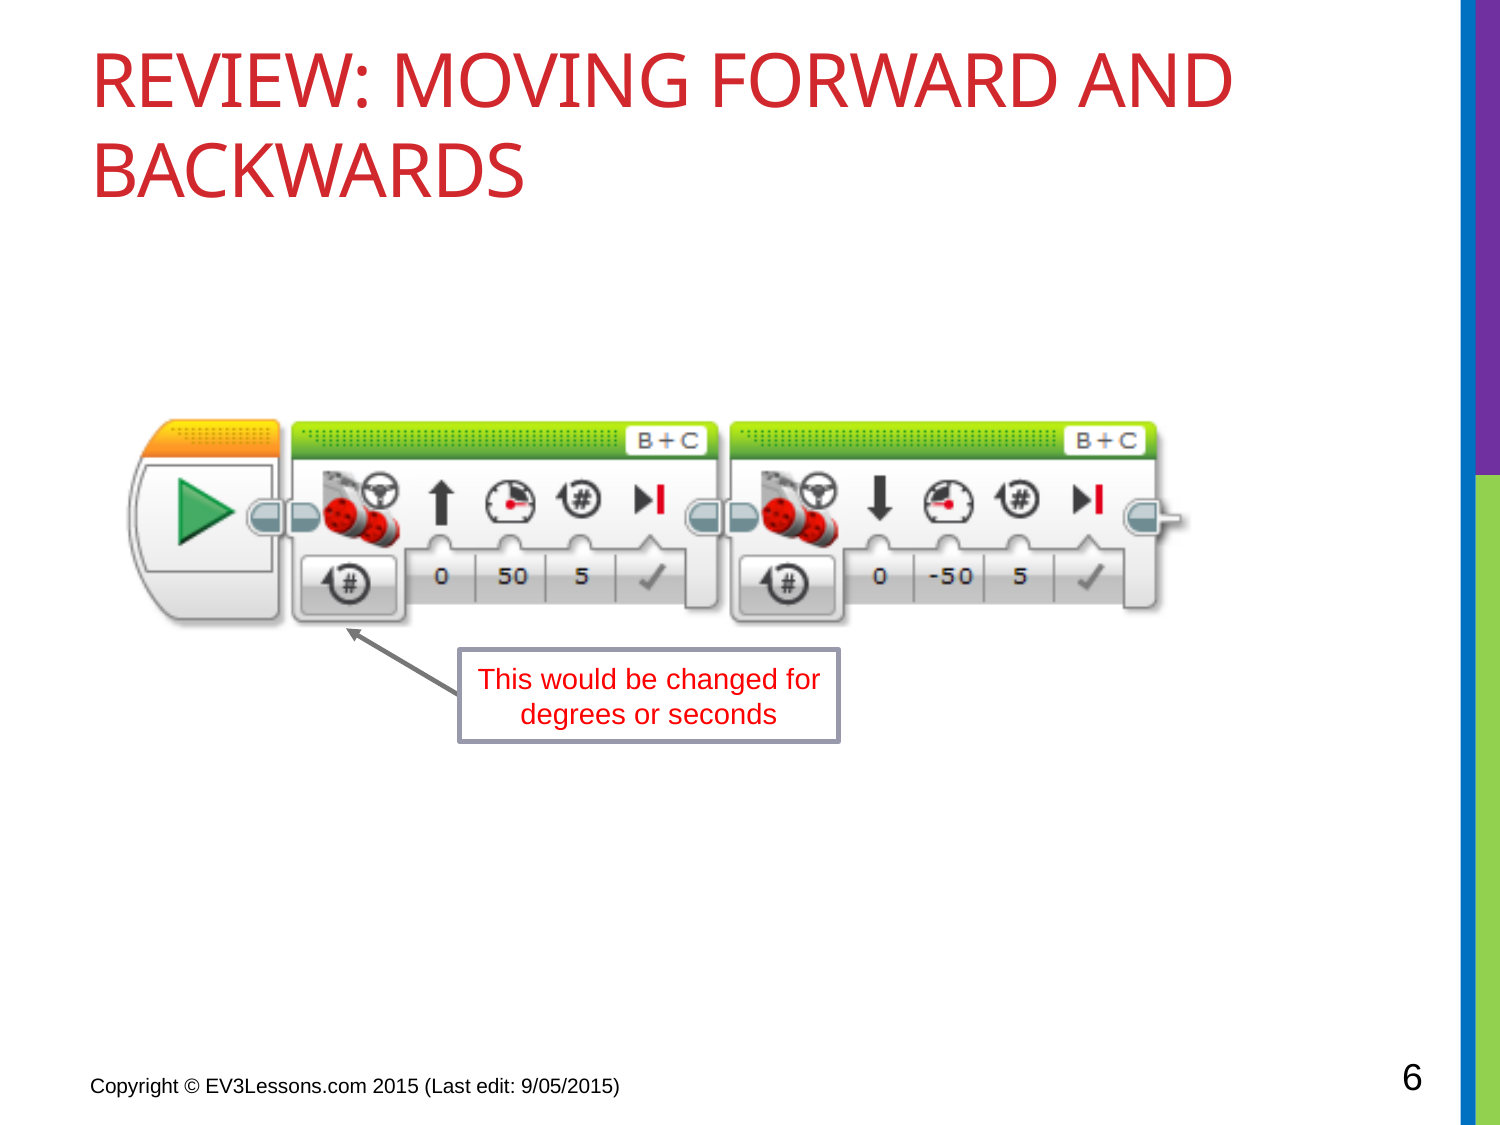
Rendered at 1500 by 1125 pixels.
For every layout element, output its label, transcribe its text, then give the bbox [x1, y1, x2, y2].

footer Copyright © EV3Lessons.com 2015 (Last edit: 9/05/2015) [75, 1065, 638, 1112]
picture [101, 378, 1233, 780]
title REVIEW: Moving Forward and Backwards [75, 25, 1428, 250]
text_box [345, 627, 461, 697]
slide_number 6 [1387, 1045, 1491, 1106]
